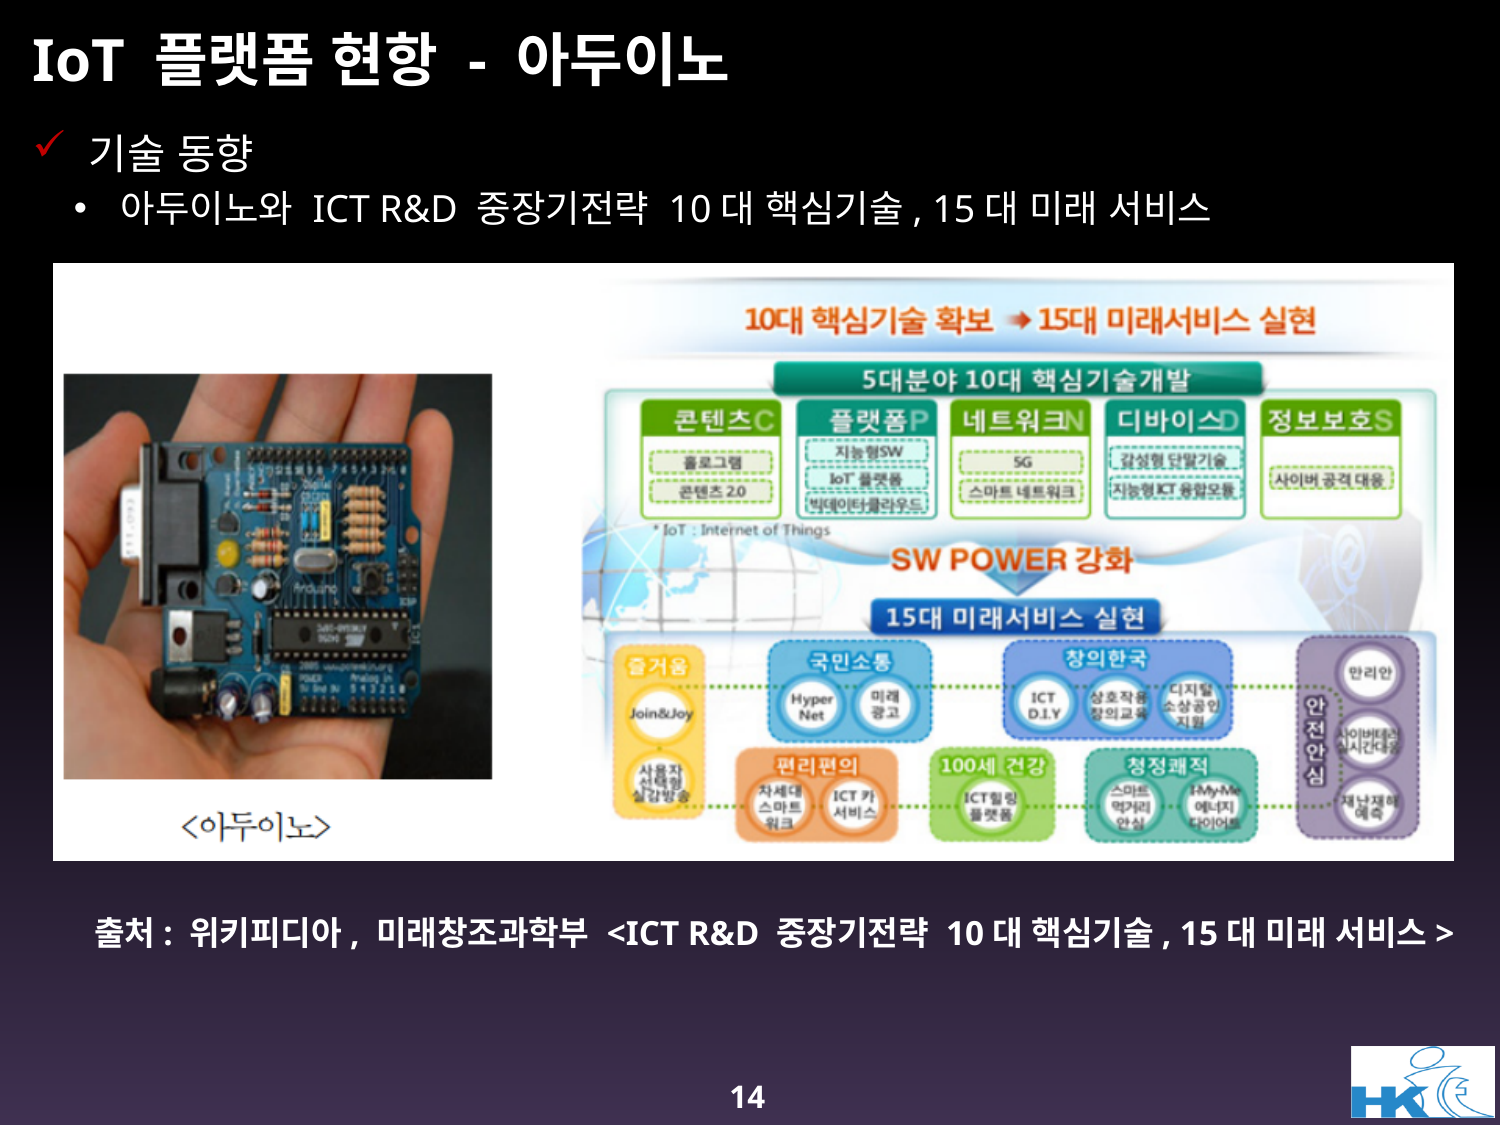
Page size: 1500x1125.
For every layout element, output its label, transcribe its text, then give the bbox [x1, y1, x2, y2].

picture [52, 263, 1454, 862]
picture [1351, 1046, 1495, 1118]
title IoT 플랫폼 현항 - 아두이노 [17, 11, 1471, 106]
list 기술 동향 아두이노와 ICT R&D 중장기전략 10대 핵심기술, 15대 미래 서비스 [17, 120, 1483, 965]
slide_number 14 [714, 1069, 816, 1125]
text_box 출처: 위키피디아, 미래창조과학부 <ICT R&D 중장기전략 10대 핵심기술, 15대 미래 서비스> [79, 905, 1470, 960]
